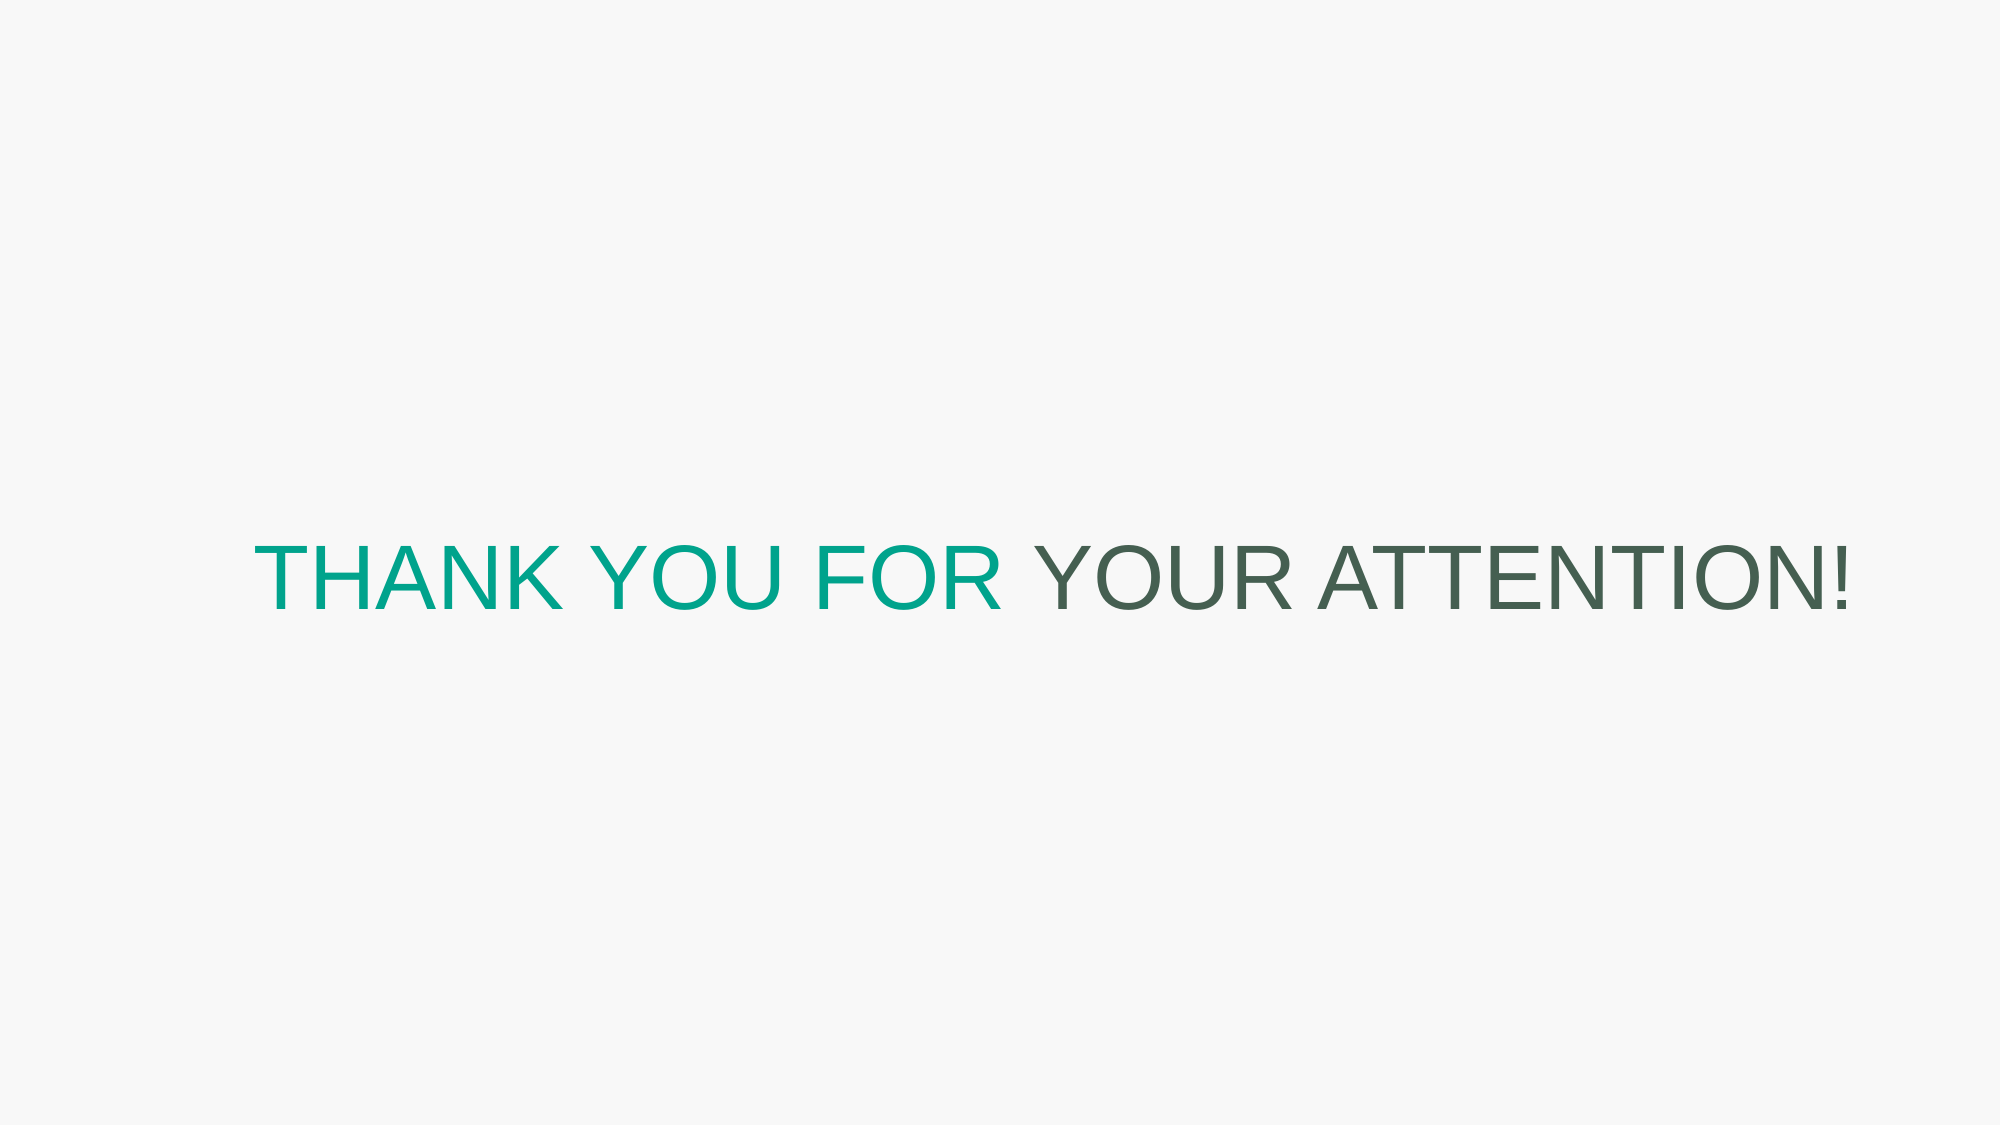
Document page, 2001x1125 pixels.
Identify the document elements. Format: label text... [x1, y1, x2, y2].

text_box THANK YOU FOR YOUR ATTENTION! [239, 510, 1870, 636]
